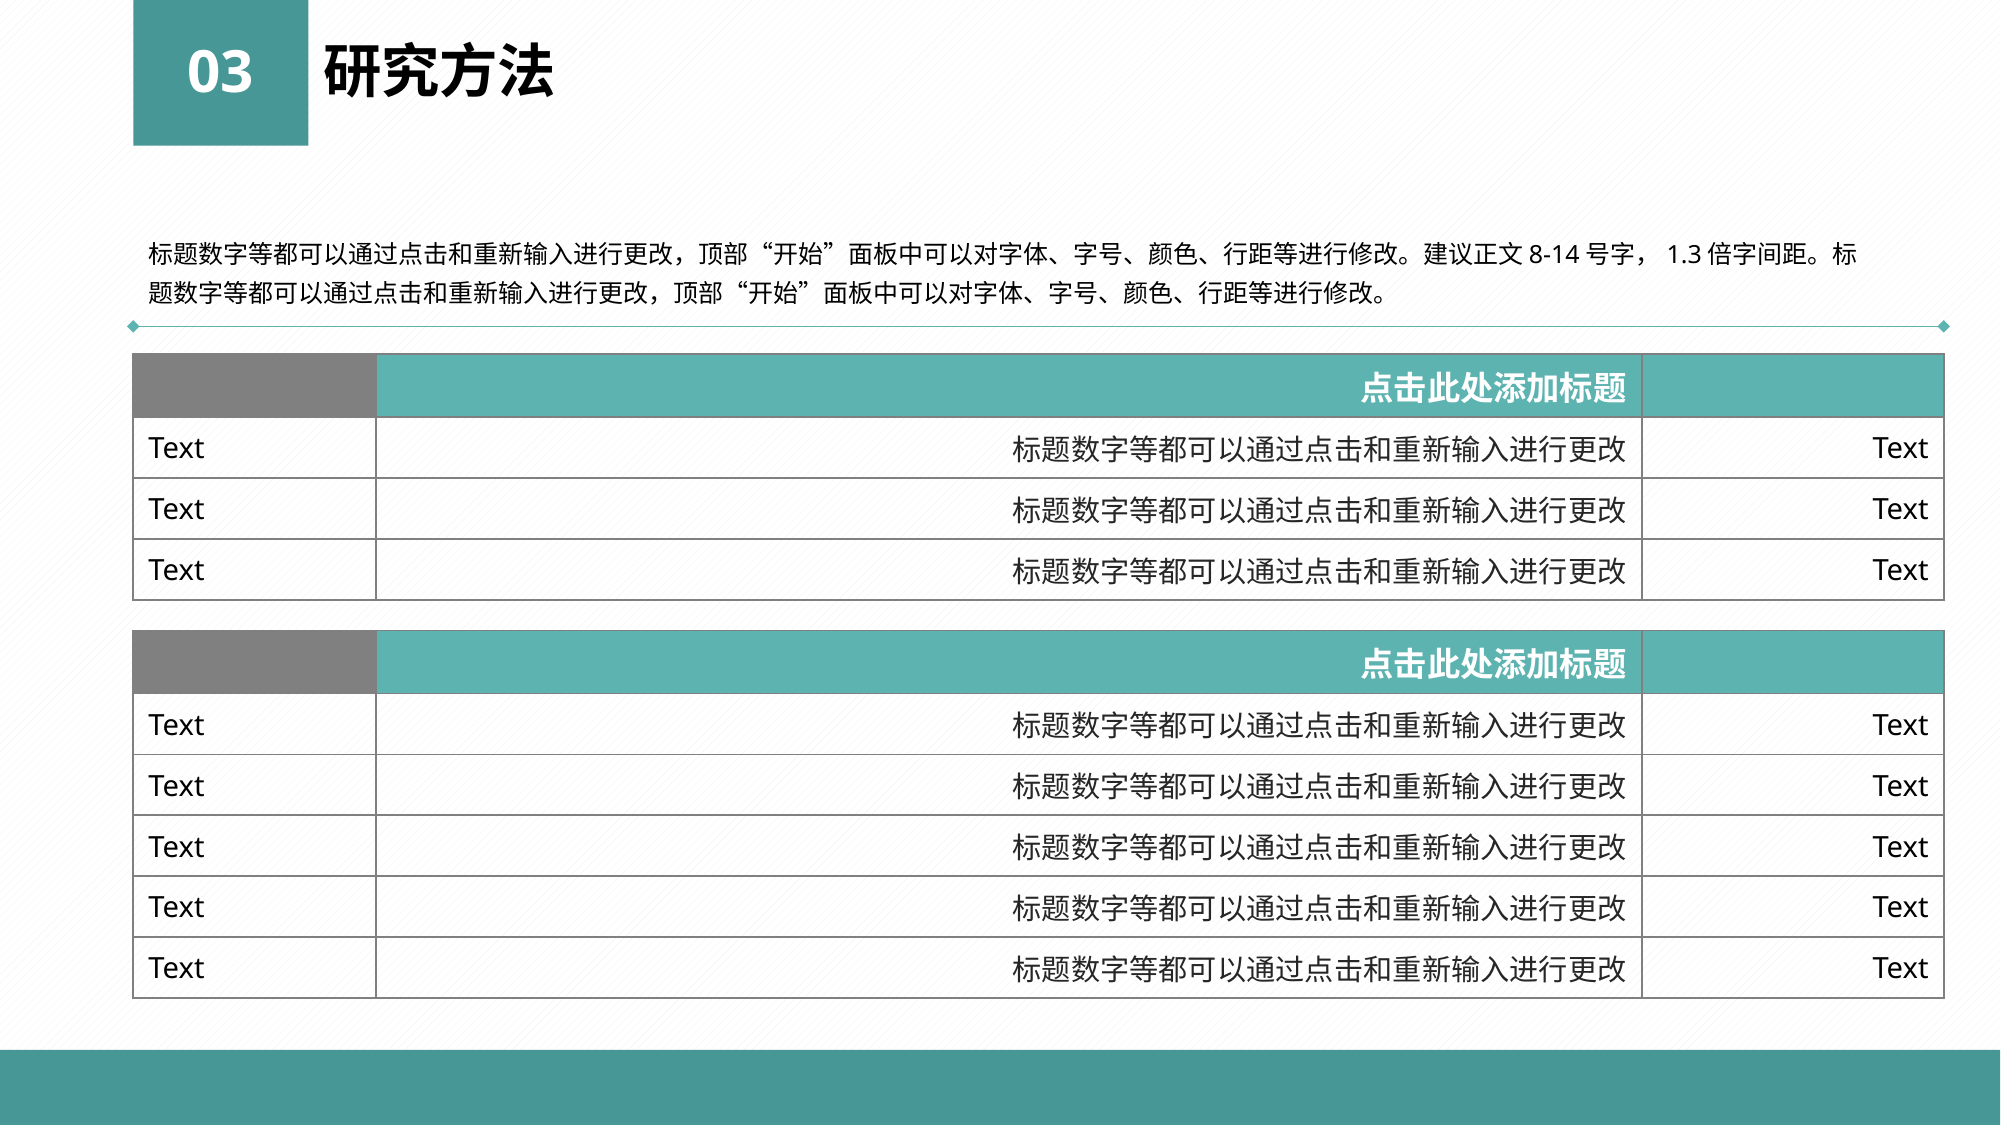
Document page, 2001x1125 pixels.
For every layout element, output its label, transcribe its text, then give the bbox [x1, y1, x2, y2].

table_header [134, 355, 375, 416]
table_header [1643, 631, 1943, 693]
table_header [134, 631, 375, 693]
table_cell Text [134, 540, 375, 599]
table_cell 标题数字等都可以通过点击和重新输入进行更改 [377, 755, 1641, 814]
table_cell Text [134, 418, 375, 477]
table_cell 标题数字等都可以通过点击和重新输入进行更改 [377, 877, 1641, 936]
table_cell 标题数字等都可以通过点击和重新输入进行更改 [377, 418, 1641, 477]
table_cell Text [134, 755, 375, 814]
table_cell Text [134, 938, 375, 997]
table_cell Text [1643, 418, 1943, 477]
table_cell 标题数字等都可以通过点击和重新输入进行更改 [377, 479, 1641, 538]
text_box 标题数字等都可以通过点击和重新输入进行更改，顶部“开始”面板中可以对字体、字号、颜色、行距等进行修改。建议正文8-14号字，1.3倍字间距。标题数字等都可以通过点击和重新输入进行更改，顶部“开始”面板中可以对字体、字号、颜色、行距等进行修改。 [133, 222, 1882, 315]
list 研究方法 [308, 34, 1087, 105]
table_cell Text [1643, 816, 1943, 875]
table_cell Text [1643, 938, 1943, 997]
table_cell Text [1643, 694, 1943, 754]
list 03 [133, 34, 308, 105]
table_cell 标题数字等都可以通过点击和重新输入进行更改 [377, 938, 1641, 997]
table_cell 标题数字等都可以通过点击和重新输入进行更改 [377, 694, 1641, 754]
table_header 点击此处添加标题 [377, 631, 1641, 693]
table_cell Text [134, 479, 375, 538]
table_header 点击此处添加标题 [377, 355, 1641, 416]
table_cell Text [1643, 479, 1943, 538]
table_cell Text [134, 816, 375, 875]
table_cell Text [134, 877, 375, 936]
table_cell Text [134, 694, 375, 754]
table_cell 标题数字等都可以通过点击和重新输入进行更改 [377, 816, 1641, 875]
table_cell Text [1643, 877, 1943, 936]
table_cell Text [1643, 755, 1943, 814]
table_cell 标题数字等都可以通过点击和重新输入进行更改 [377, 540, 1641, 599]
table_cell Text [1643, 540, 1943, 599]
table_header [1643, 355, 1943, 416]
